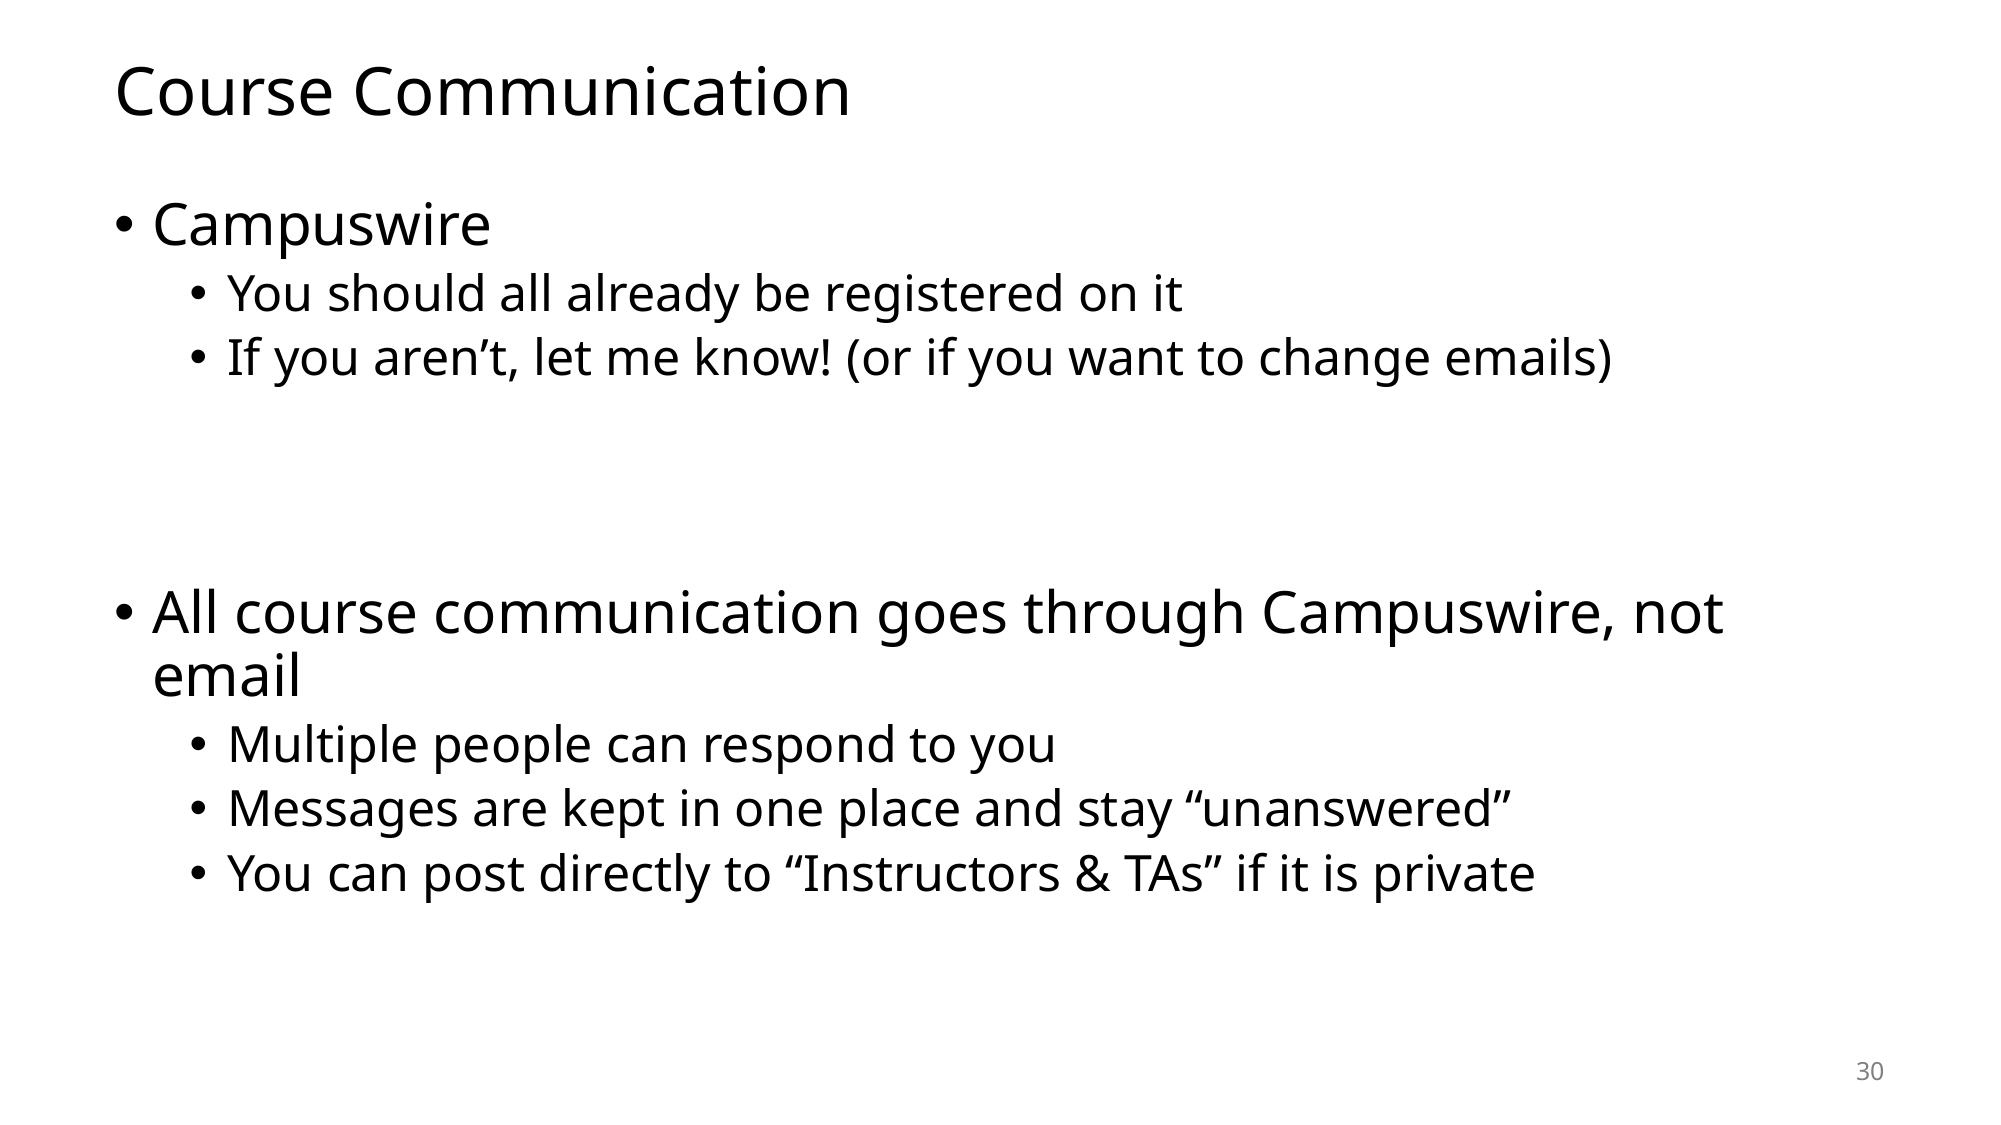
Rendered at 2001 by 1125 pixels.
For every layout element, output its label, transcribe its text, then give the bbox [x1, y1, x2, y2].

list Campuswire You should all already be registered on it If you aren’t, let me know! (or if you want to change emails) All course communication goes through Campuswire, not email Multiple people can respond to you Messages are kept in one place and stay “unanswered” You can post directly to “Instructors & TAs” if it is private [99, 187, 1900, 1013]
title Course Communication [99, 37, 1900, 150]
slide_number 30 [1749, 1042, 1900, 1103]
